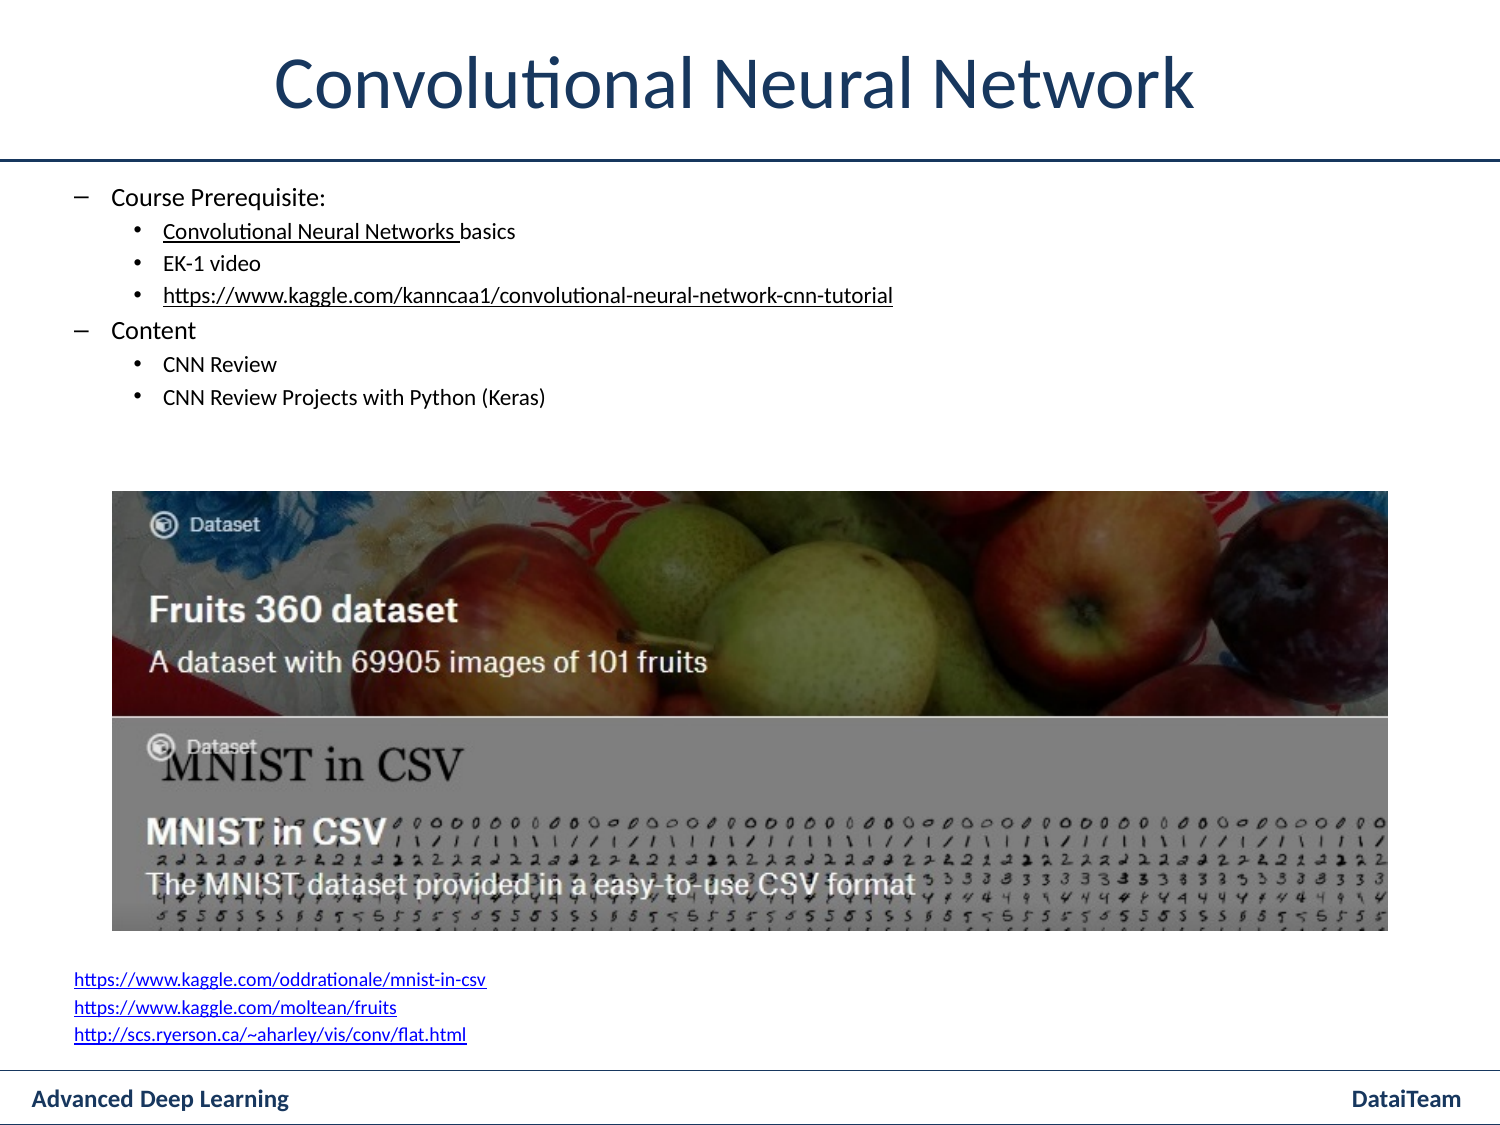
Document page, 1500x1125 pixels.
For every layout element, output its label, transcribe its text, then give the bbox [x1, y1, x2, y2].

picture [112, 491, 1388, 931]
list Course Prerequisite: Convolutional Neural Networks basics EK-1 video https://www.kaggle.com/kanncaa1/convolutional-neural-network-cnn-tutorial Content CNN Review CNN Review Projects with Python (Keras) https://www.kaggle.com/oddrationale/mnist-in-csv https://www.kaggle.com/moltean/fruits http://scs.ryerson.ca/~aharley/vis/conv/flat.html [0, 172, 1500, 1059]
footer Advanced Deep Learning DataiTeam [0, 1070, 1500, 1125]
text_box Convolutional Neural Network [0, 0, 1500, 161]
